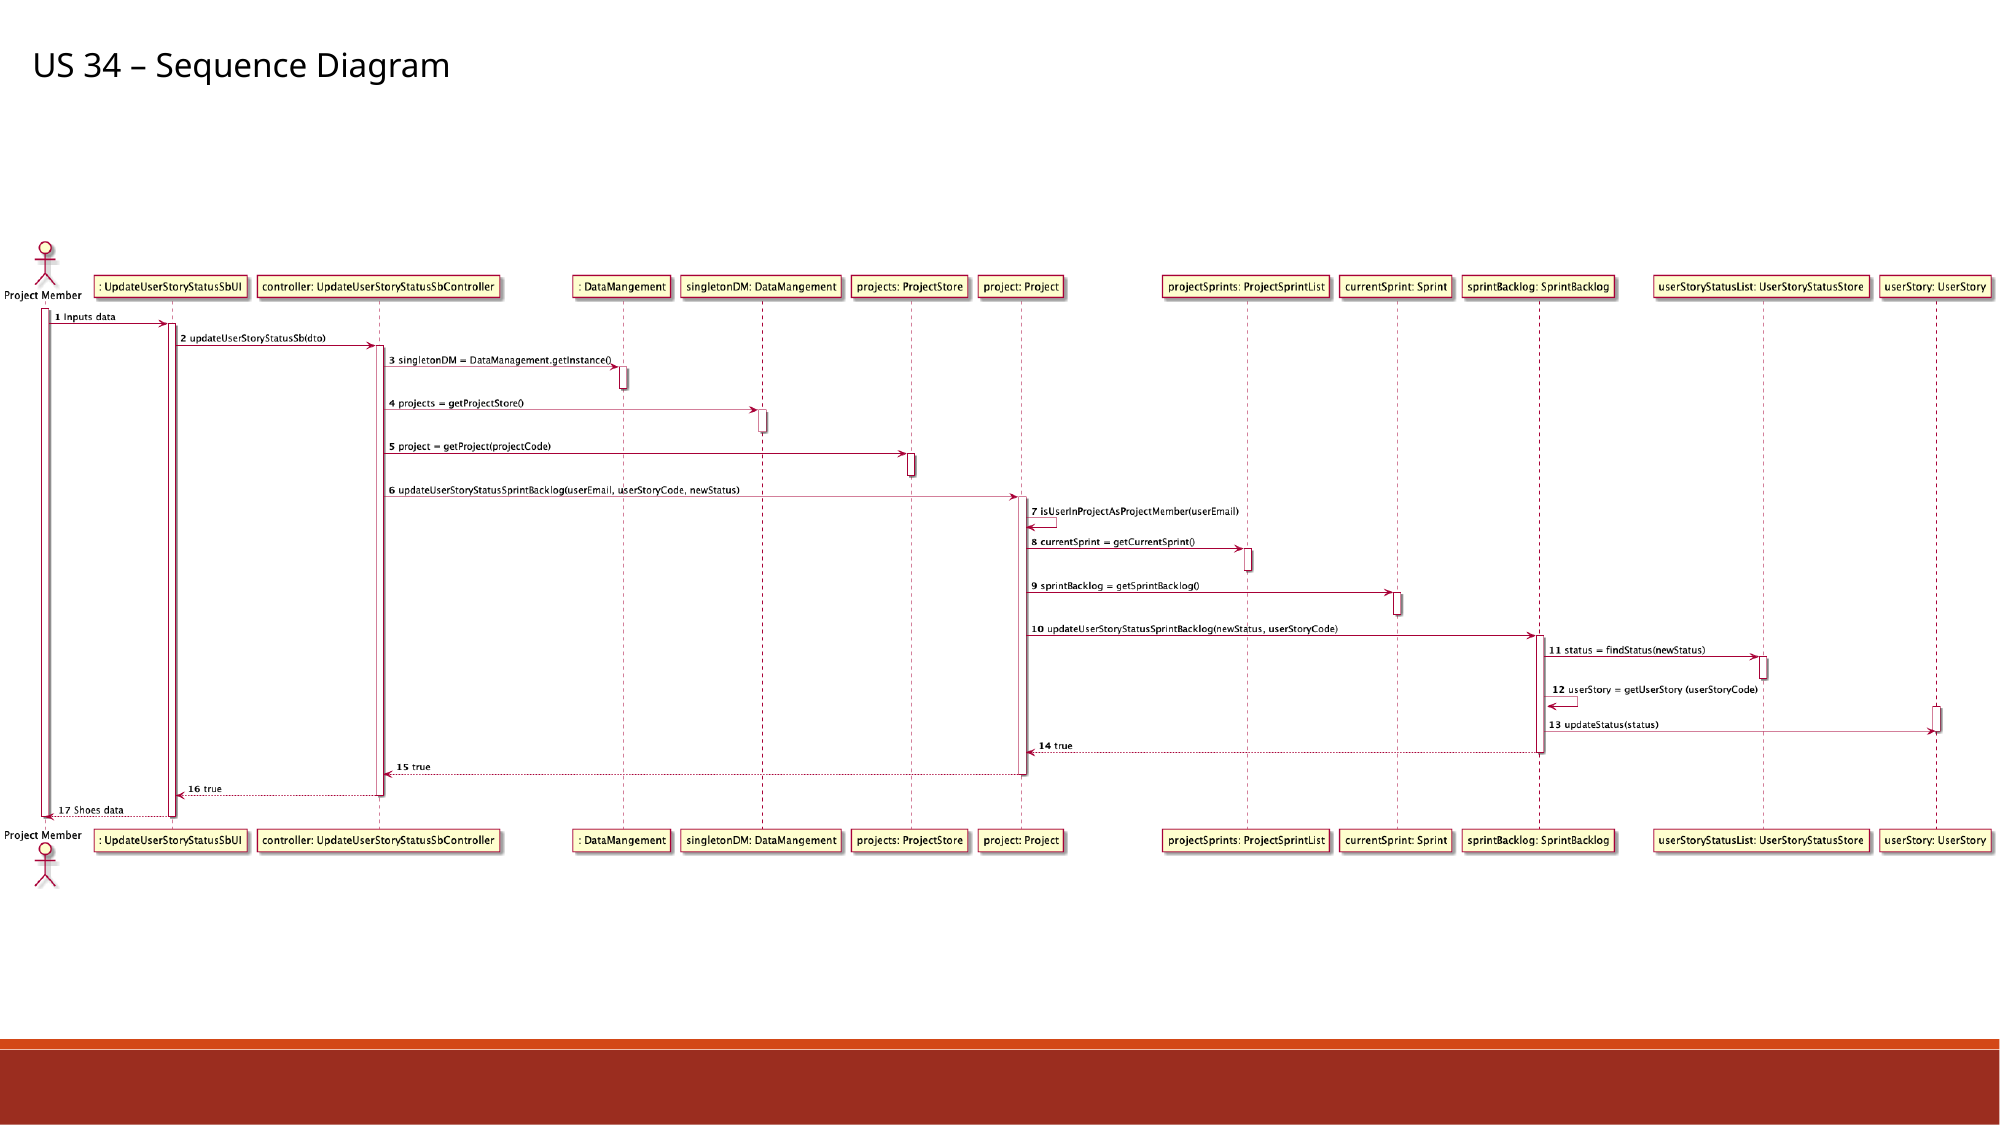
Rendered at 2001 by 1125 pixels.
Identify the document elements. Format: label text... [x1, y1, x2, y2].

text_box US 34 – Sequence Diagram [17, 36, 467, 92]
picture [0, 236, 2000, 889]
